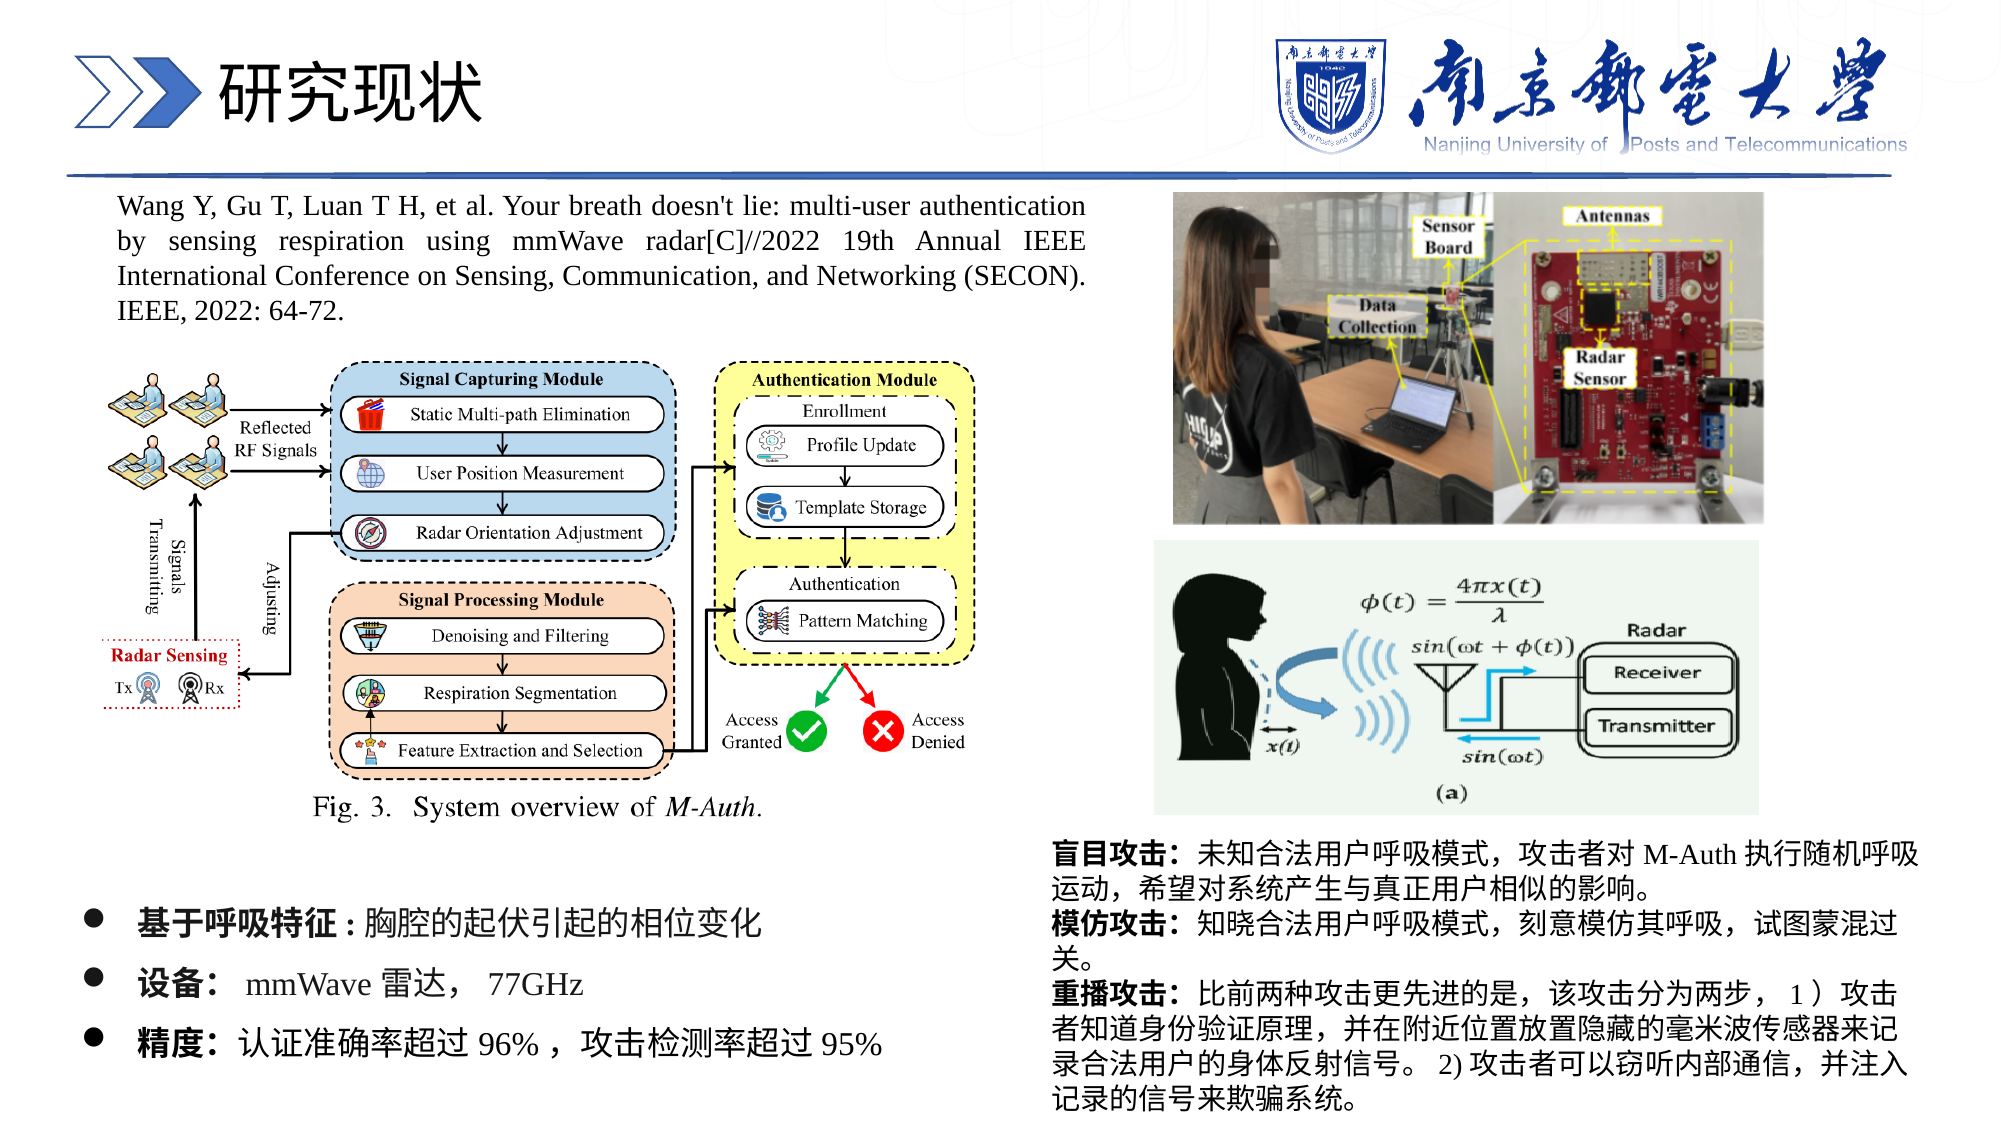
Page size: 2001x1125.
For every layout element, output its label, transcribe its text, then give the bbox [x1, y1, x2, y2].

picture [102, 340, 989, 829]
picture [1154, 540, 1759, 815]
text_box 研究现状 [66, 39, 884, 140]
text_box [66, 171, 884, 178]
text_box [132, 57, 203, 128]
text_box [74, 55, 144, 129]
text_box 基于呼吸特征:胸腔的起伏引起的相位变化 设备：mmWave雷达，77GHz 精度：认证准确率超过96%，攻击检测率超过95% [66, 874, 938, 1125]
picture [884, 0, 2001, 527]
text_box Wang Y, Gu T, Luan T H, et al. Your breath doesn't lie: multi-user authentication by sensing respiration using mmWave radar[C]//2022 19th Annual IEEE International Conference on Sensing, Communication, and Networking (SECON). IEEE, 2022: 64-72. [102, 178, 1103, 334]
text_box 盲目攻击：未知合法用户呼吸模式，攻击者对M-Auth执行随机呼吸运动，希望对系统产生与真正用户相似的影响。 模仿攻击：知晓合法用户呼吸模式，刻意模仿其呼吸，试图蒙混过关。 重播攻击：比前两种攻击更先进的是，该攻击分为两步，1）攻击者知道身份验证原理，并在附近位置放置隐藏的毫米波传感器来记录合法用户的身体反射信号。2)攻击者可以窃听内部通信，并注入记录的信号来欺骗系统。 [1036, 828, 1940, 1123]
